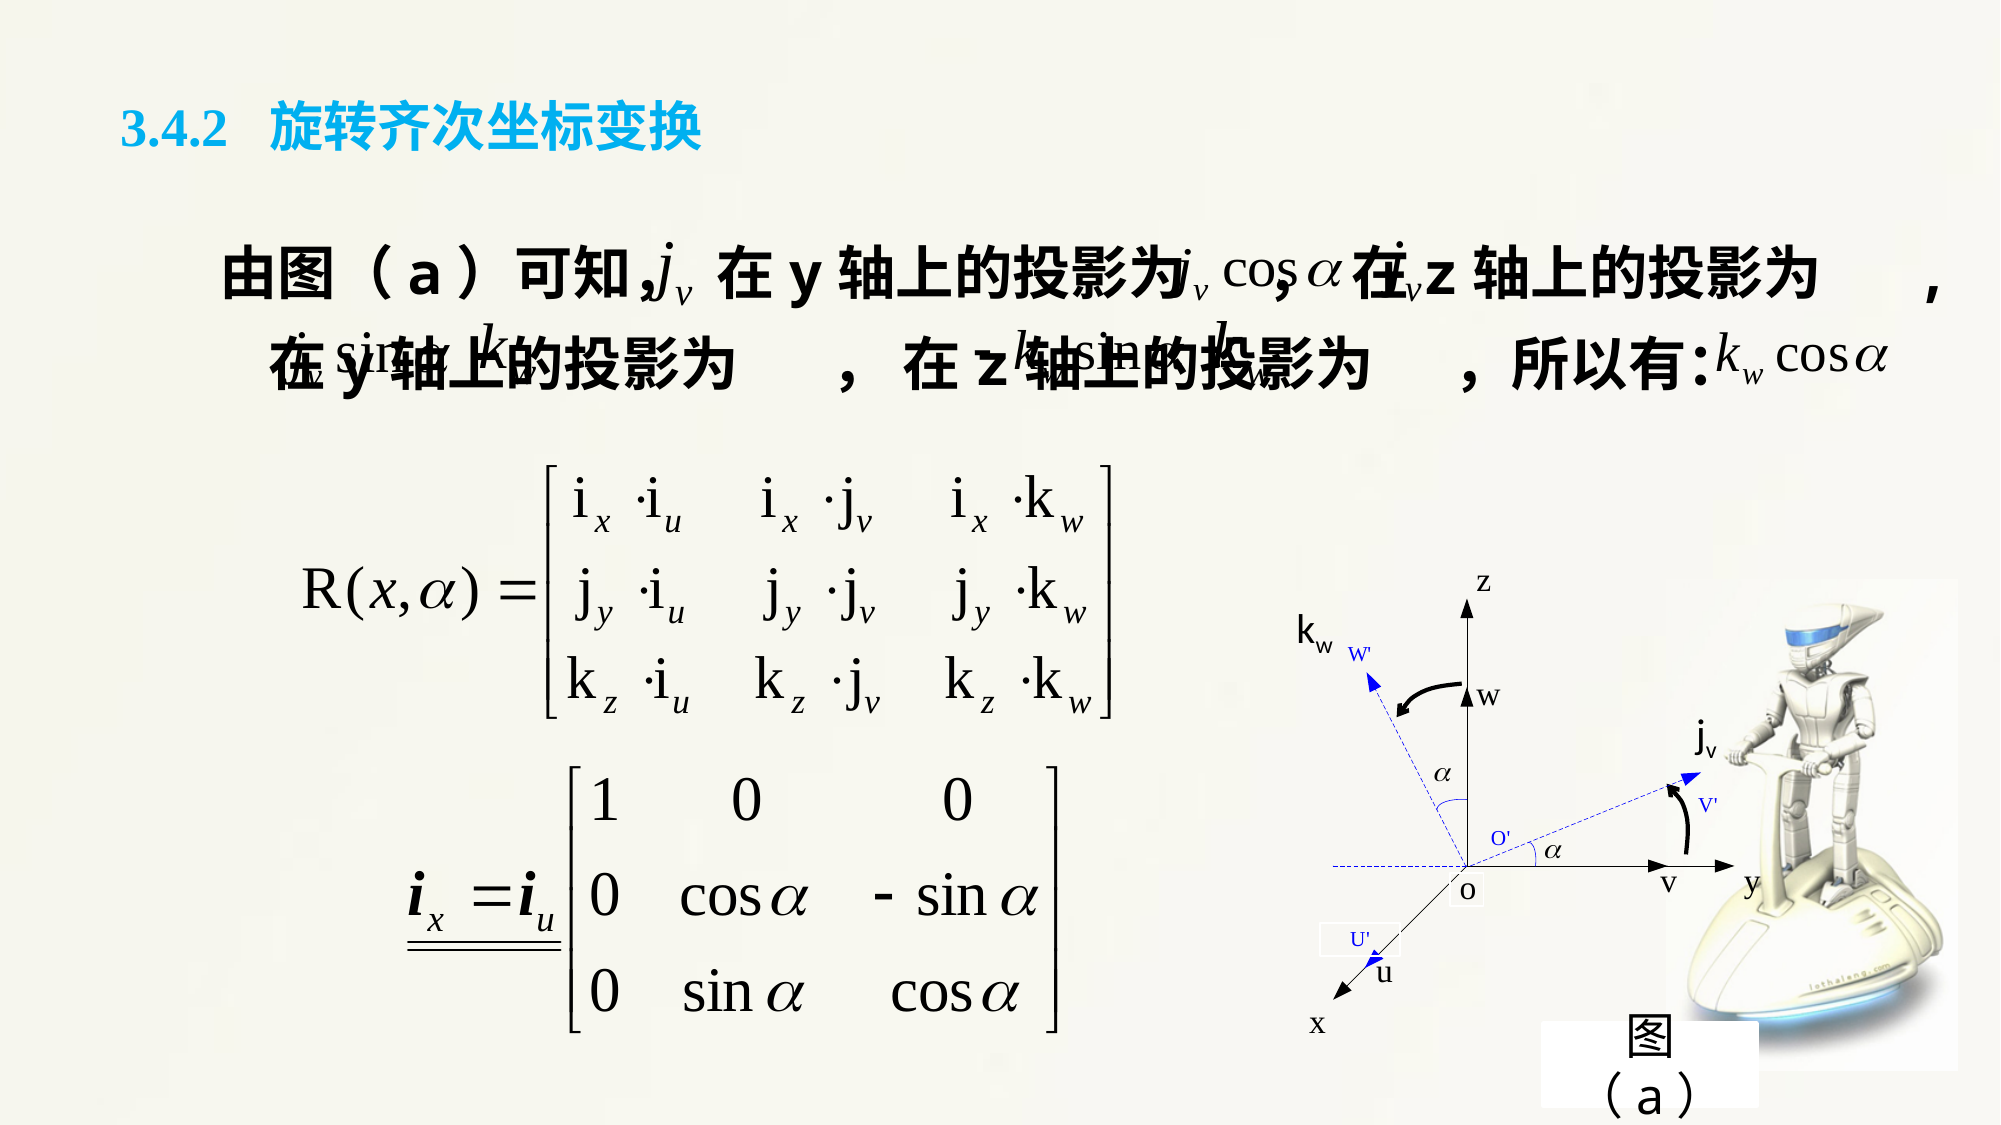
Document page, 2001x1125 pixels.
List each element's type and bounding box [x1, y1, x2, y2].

text_box [1272, 537, 1792, 1063]
text_box [468, 304, 546, 402]
text_box [964, 312, 1195, 398]
text_box [269, 311, 463, 403]
text_box [1706, 314, 1905, 400]
text_box [291, 451, 1136, 735]
text_box [633, 219, 707, 323]
text_box [1365, 219, 1436, 318]
text_box [397, 751, 1082, 1049]
text_box [0, 0, 2000, 1125]
text_box [1200, 300, 1282, 403]
text_box [1156, 230, 1358, 315]
